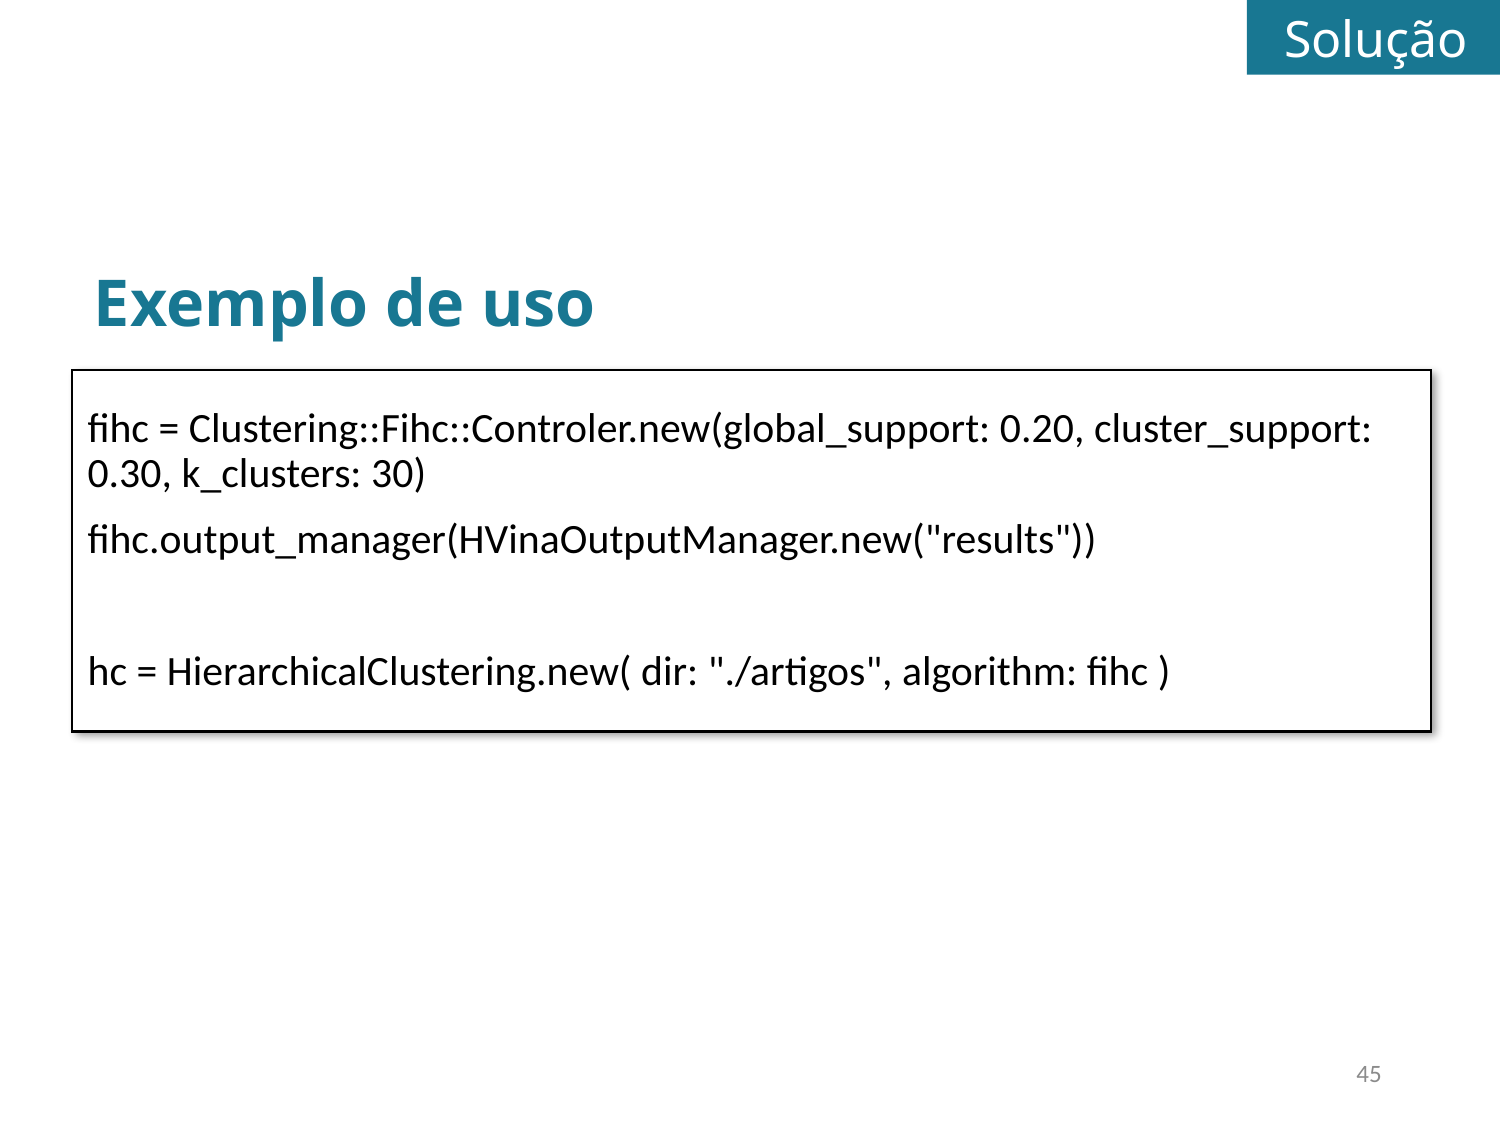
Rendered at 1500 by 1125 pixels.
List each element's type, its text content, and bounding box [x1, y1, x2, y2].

list Exemplo de uso [79, 263, 1373, 349]
text_box fihc = Clustering::Fihc::Controler.new(global_support: 0.20, cluster_support: 0.30, k_clusters: 30) fihc.output_manager(HVinaOutputManager.new("results")) hc = HierarchicalClustering.new( dir: "./artigos", algorithm: fihc ) [71, 369, 1432, 733]
slide_number 45 [1059, 1042, 1397, 1103]
text_box Solução [1246, 0, 1500, 75]
